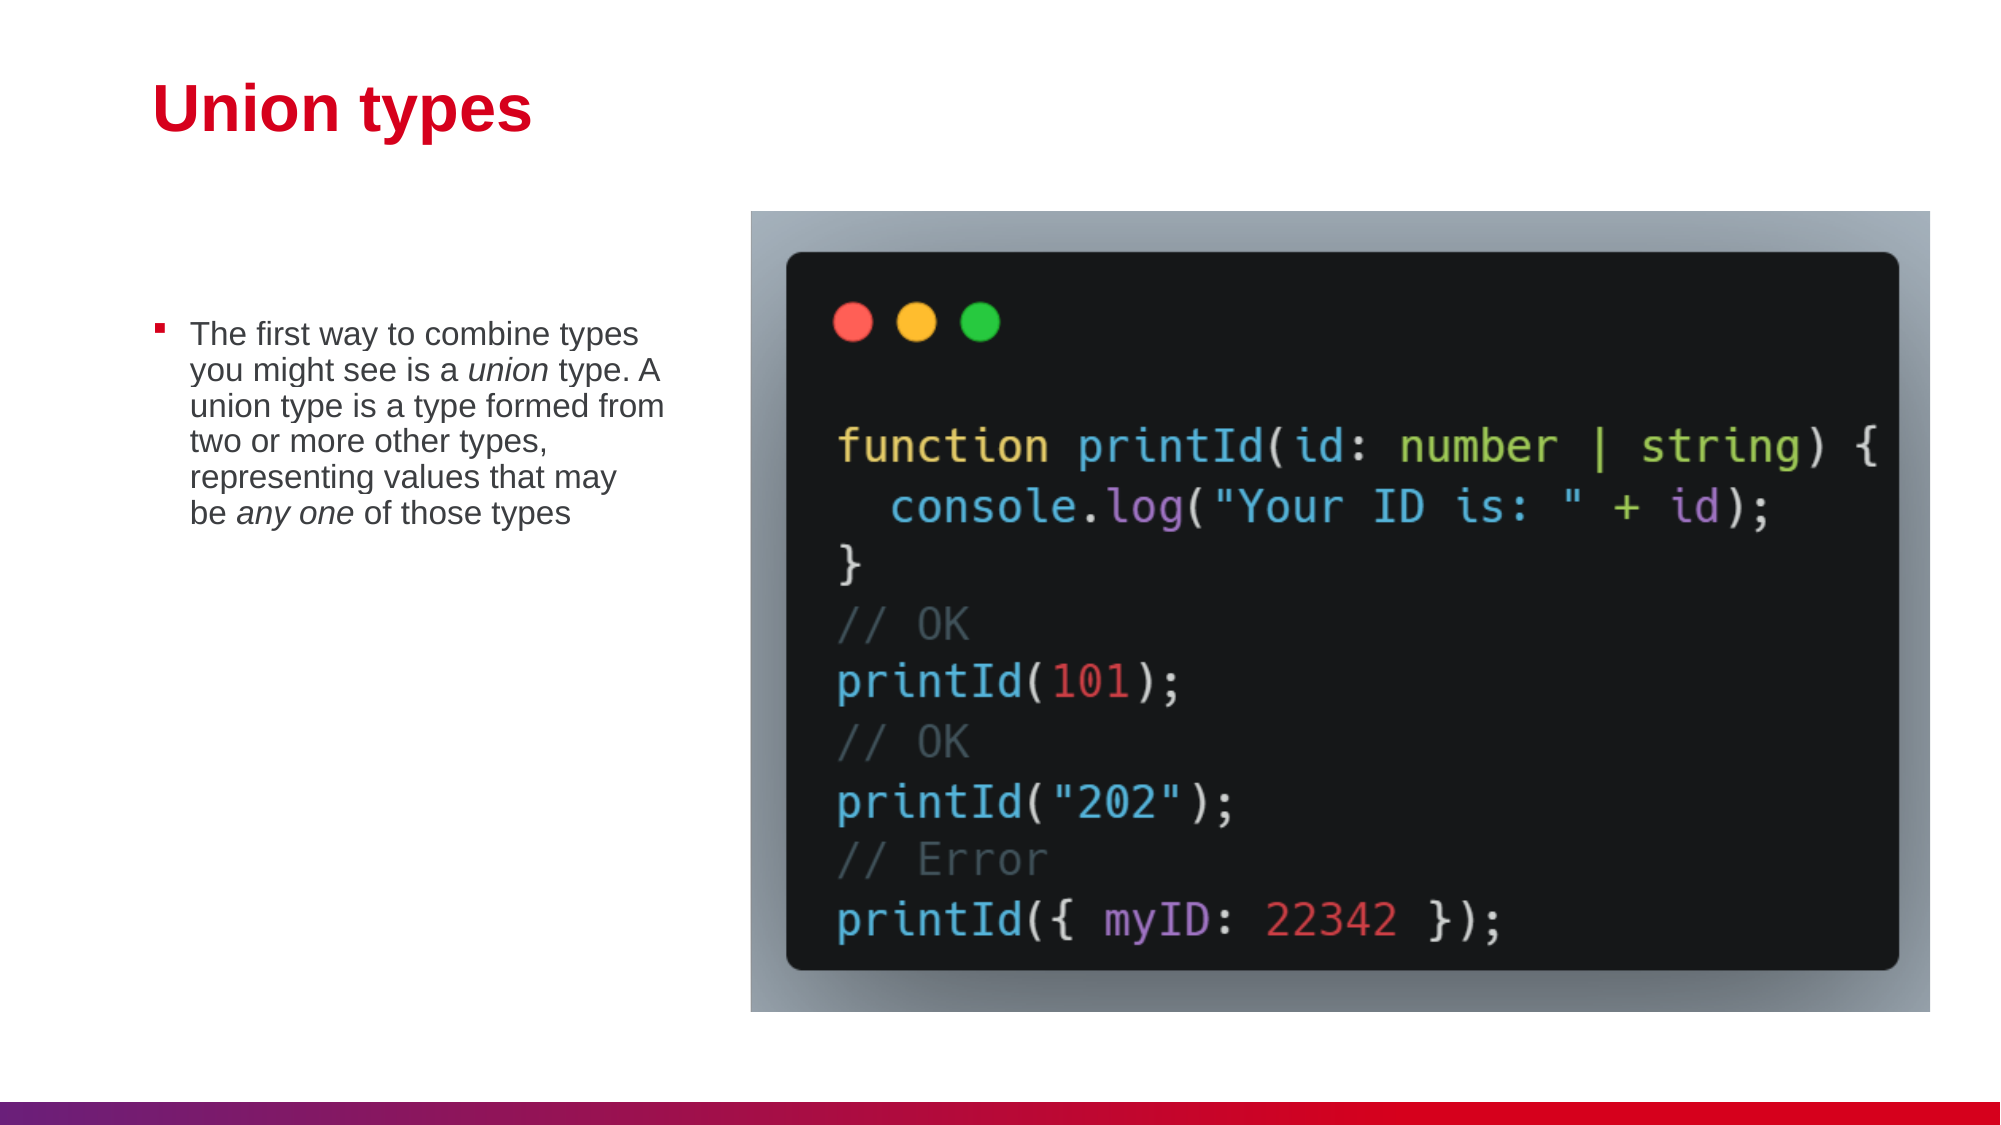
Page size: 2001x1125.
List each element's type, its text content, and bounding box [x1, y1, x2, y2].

list The first way to combine types you might see is a union type. A union type is a type formed from two or more other types, representing values that may be any one of those types [137, 309, 700, 1013]
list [749, 211, 1931, 1013]
title Union types [137, 66, 1931, 155]
